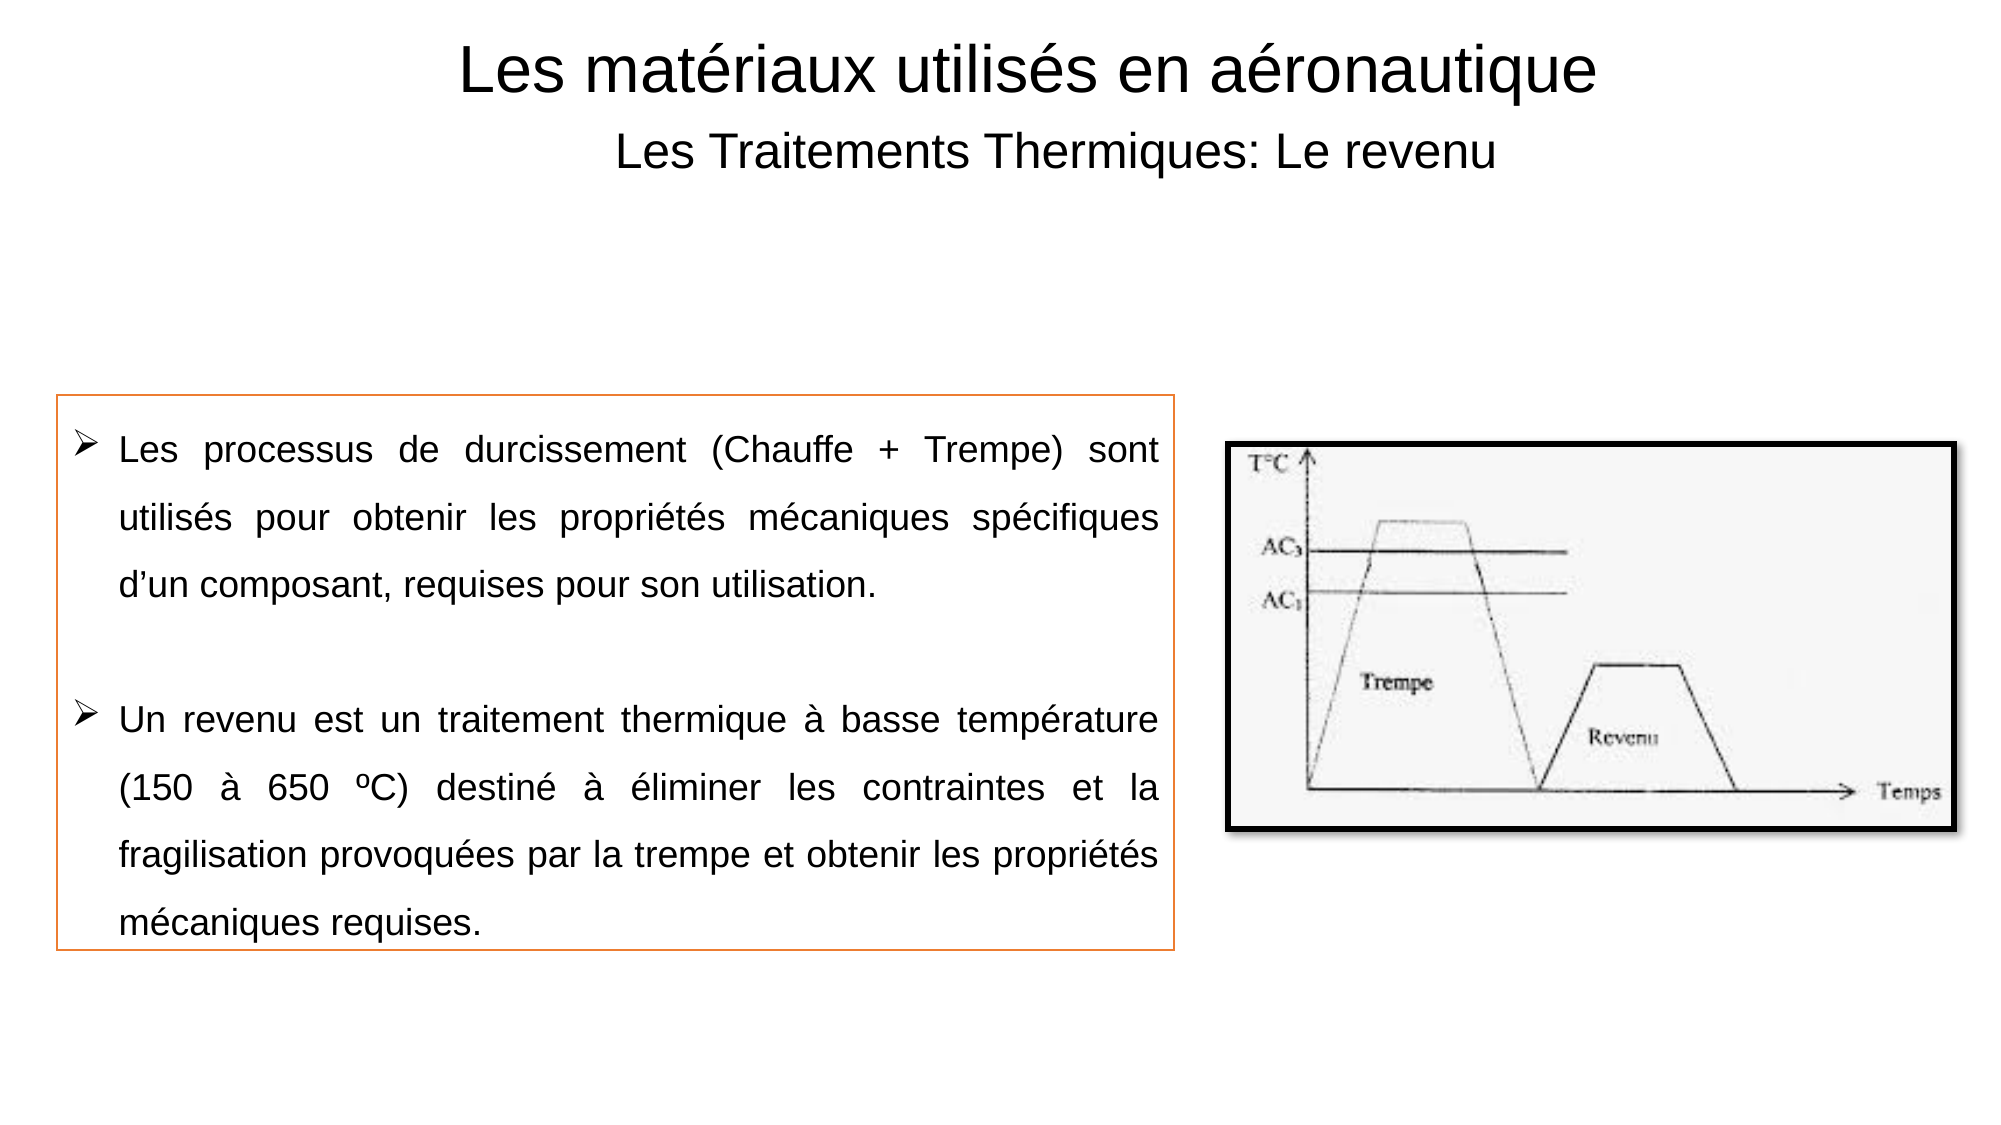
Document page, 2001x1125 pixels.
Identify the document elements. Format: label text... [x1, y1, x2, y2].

picture [1230, 446, 1952, 826]
text_box Les processus de durcissement (Chauffe + Trempe) sont utilisés pour obtenir les propriétés mécaniques spécifiques d’un composant, requises pour son utilisation. Un revenu est un traitement thermique à basse température (150 à 650 ºC) destiné à éliminer les contraintes et la fragilisation provoquées par la trempe et obtenir les propriétés mécaniques requises. [56, 394, 1175, 951]
text_box Les matériaux utilisés en aéronautique [175, 24, 1901, 119]
text_box Les Traitements Thermiques: Le revenu [550, 118, 1562, 187]
